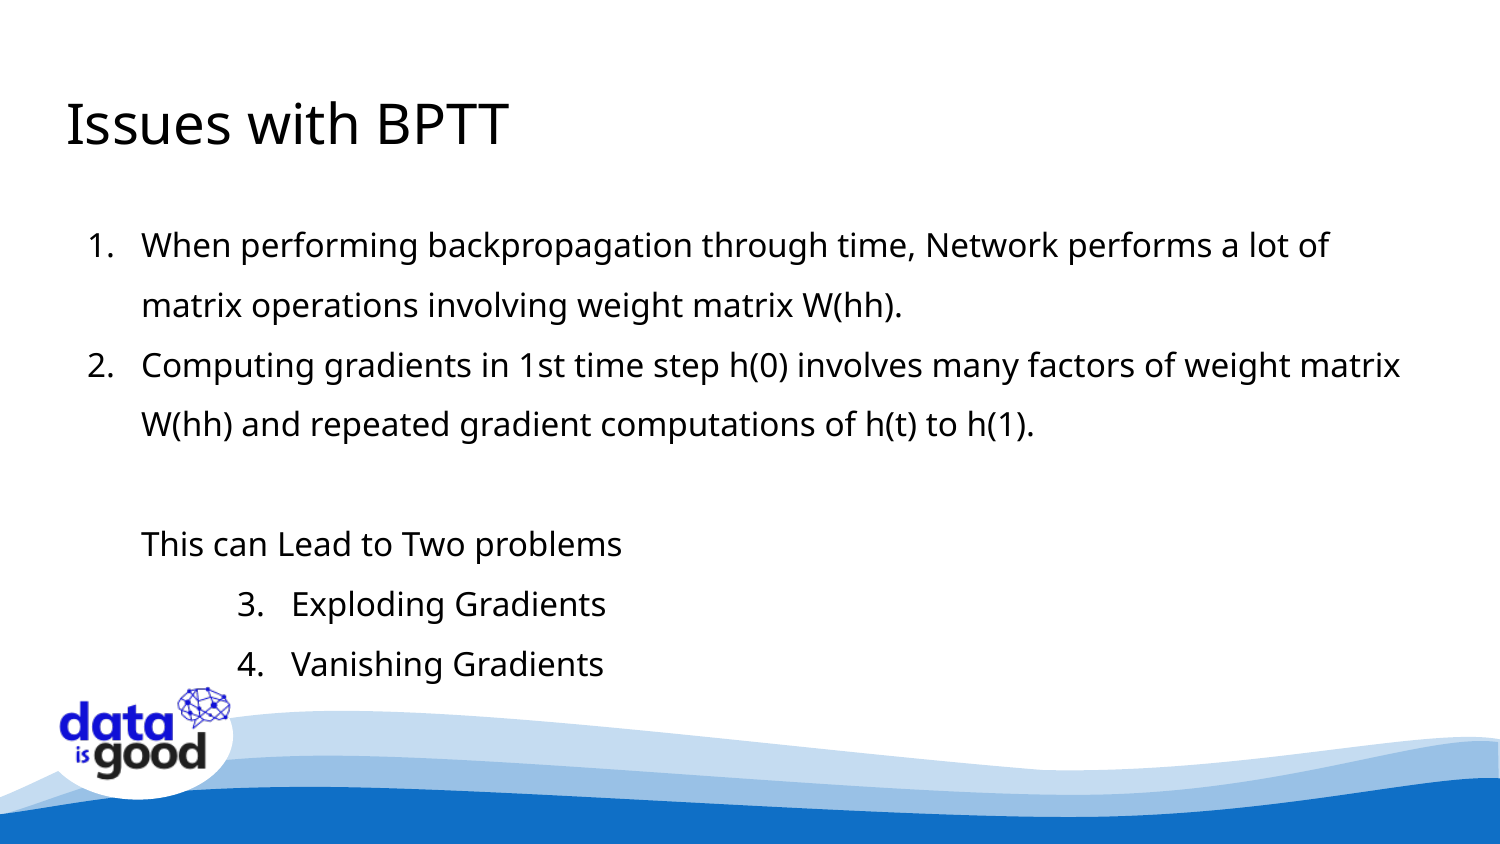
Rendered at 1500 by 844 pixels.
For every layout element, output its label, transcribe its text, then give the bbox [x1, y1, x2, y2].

picture [58, 750, 231, 804]
title Issues with BPTT [51, 72, 1449, 167]
list When performing backpropagation through time, Network performs a lot of matrix operations involving weight matrix W(hh). Computing gradients in 1st time step h(0) involves many factors of weight matrix W(hh) and repeated gradient computations of h(t) to h(1). This can Lead to Two problems Exploding Gradients Vanishing Gradients [51, 189, 1449, 750]
